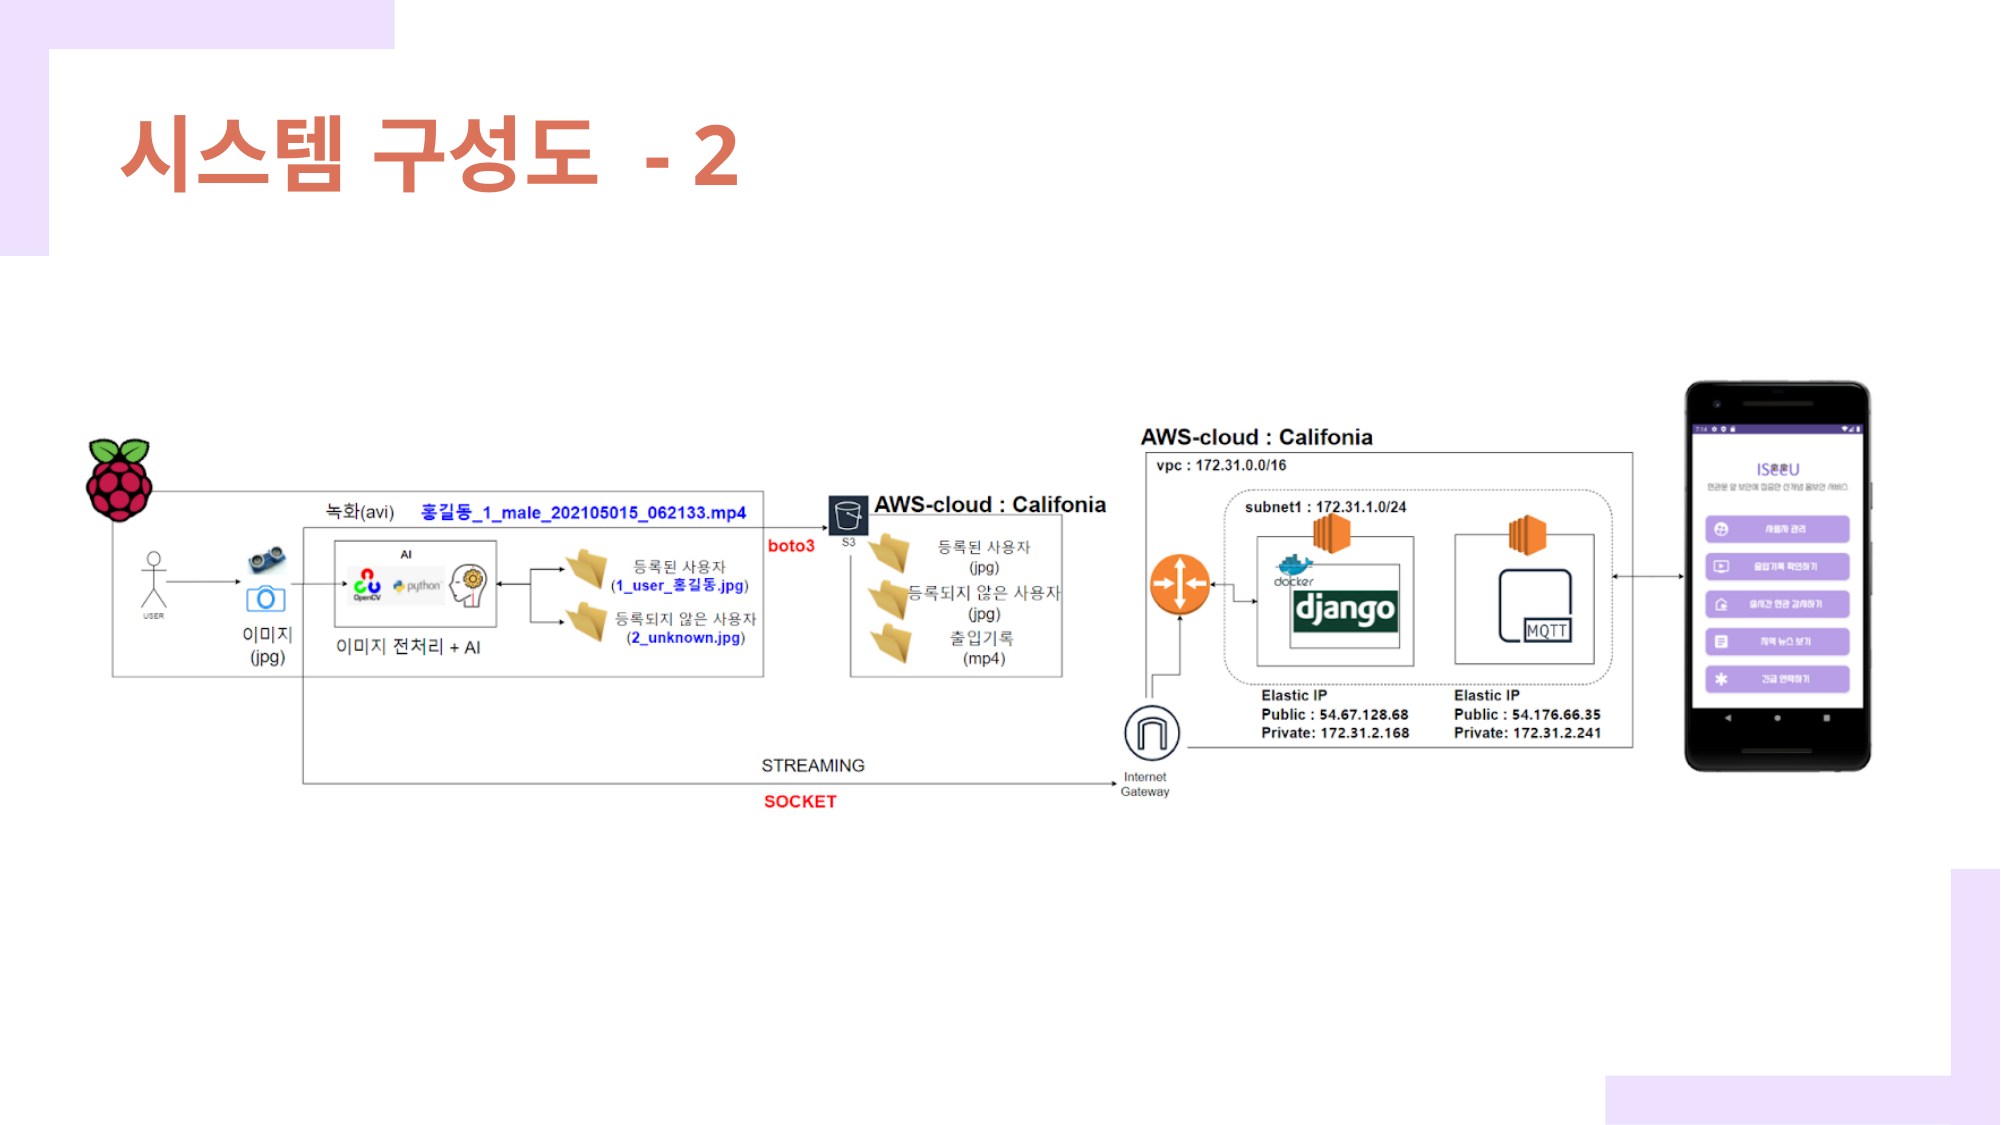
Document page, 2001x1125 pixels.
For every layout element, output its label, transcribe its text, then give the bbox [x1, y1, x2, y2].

picture [82, 351, 1894, 837]
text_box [1605, 868, 2000, 1125]
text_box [0, 0, 395, 256]
text_box 시스템 구성도 - 2 [395, 94, 860, 210]
